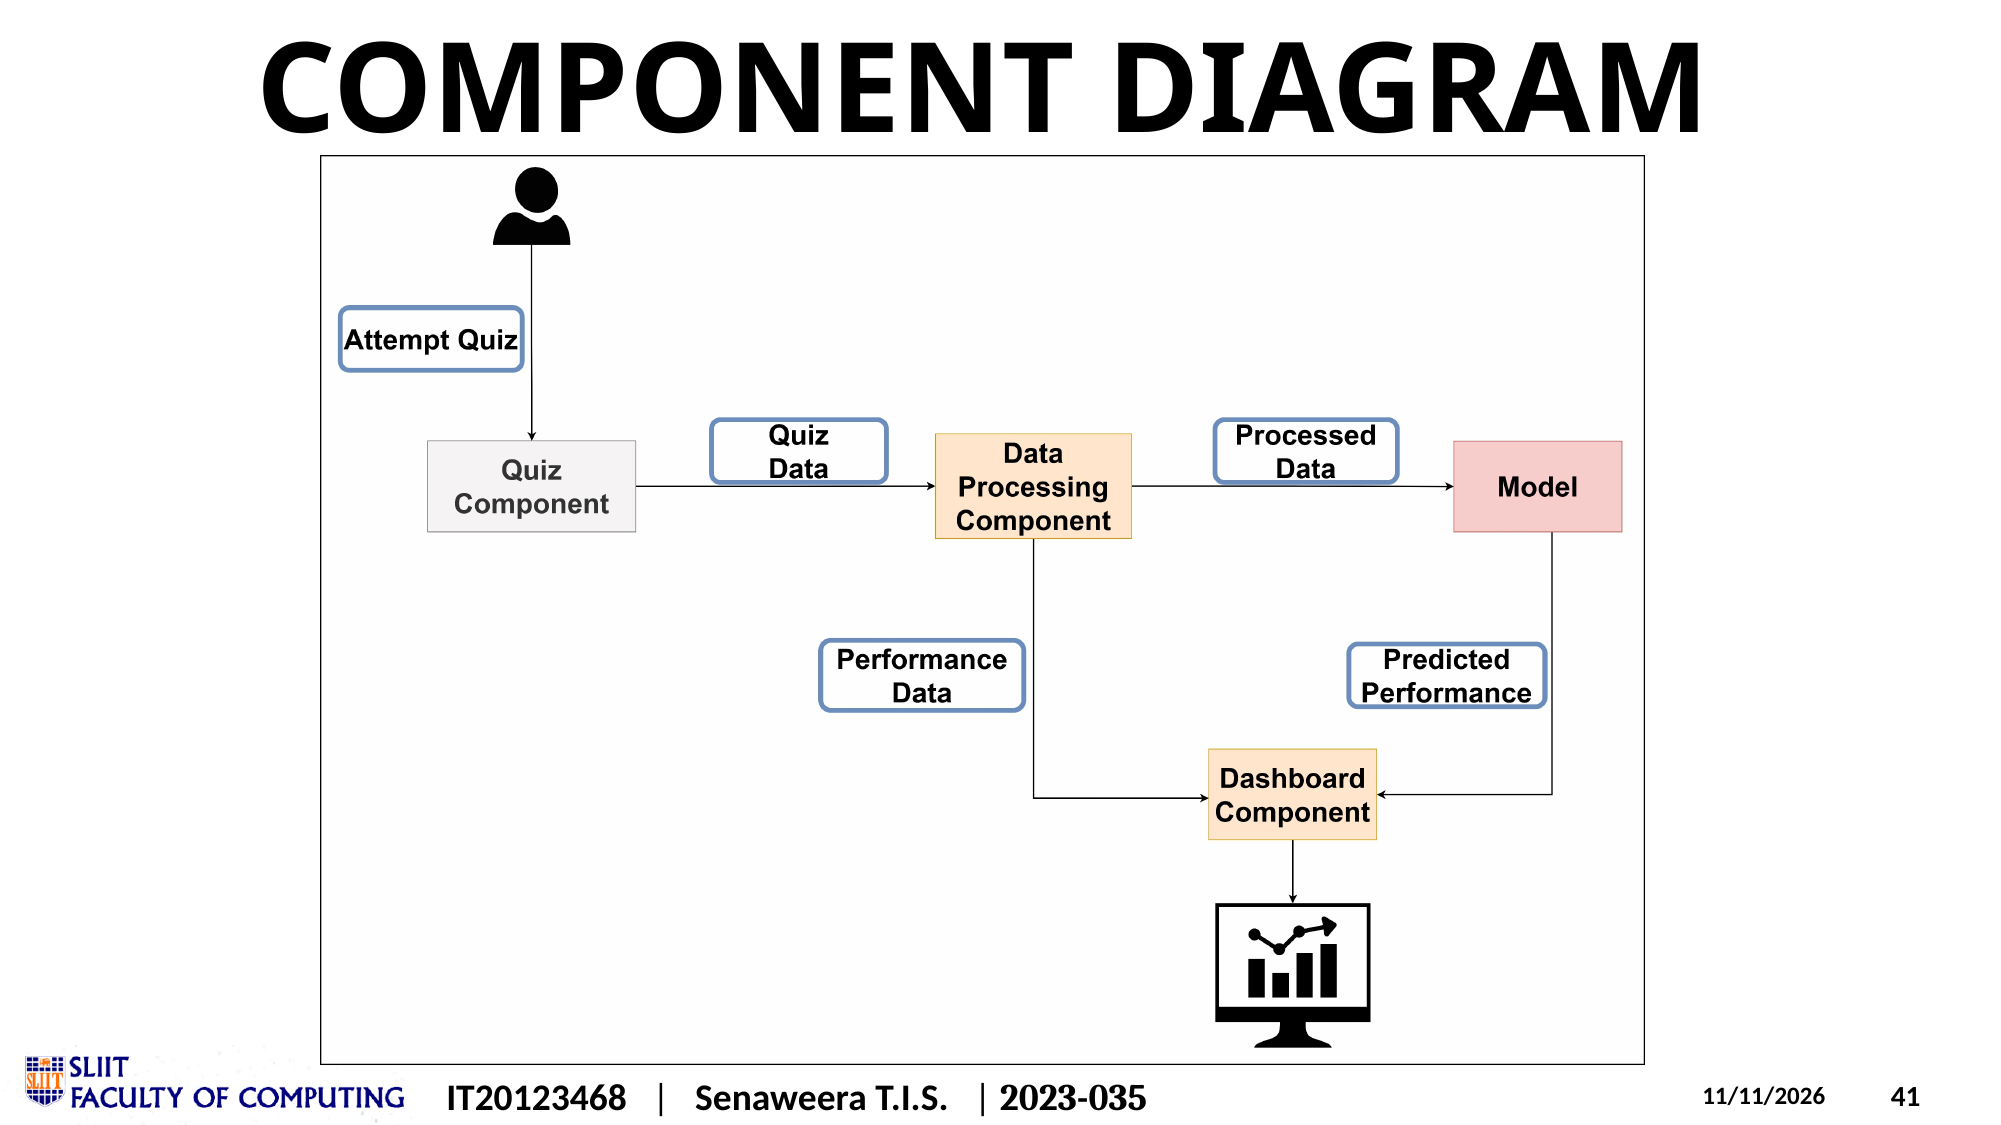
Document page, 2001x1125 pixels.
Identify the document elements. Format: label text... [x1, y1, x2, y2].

text_box COMPONENT DIAGRAM [119, 17, 1847, 136]
picture [0, 155, 1646, 1125]
text_box IT20123468 | Senaweera T.I.S. | 2023-035 [431, 1066, 1551, 1125]
